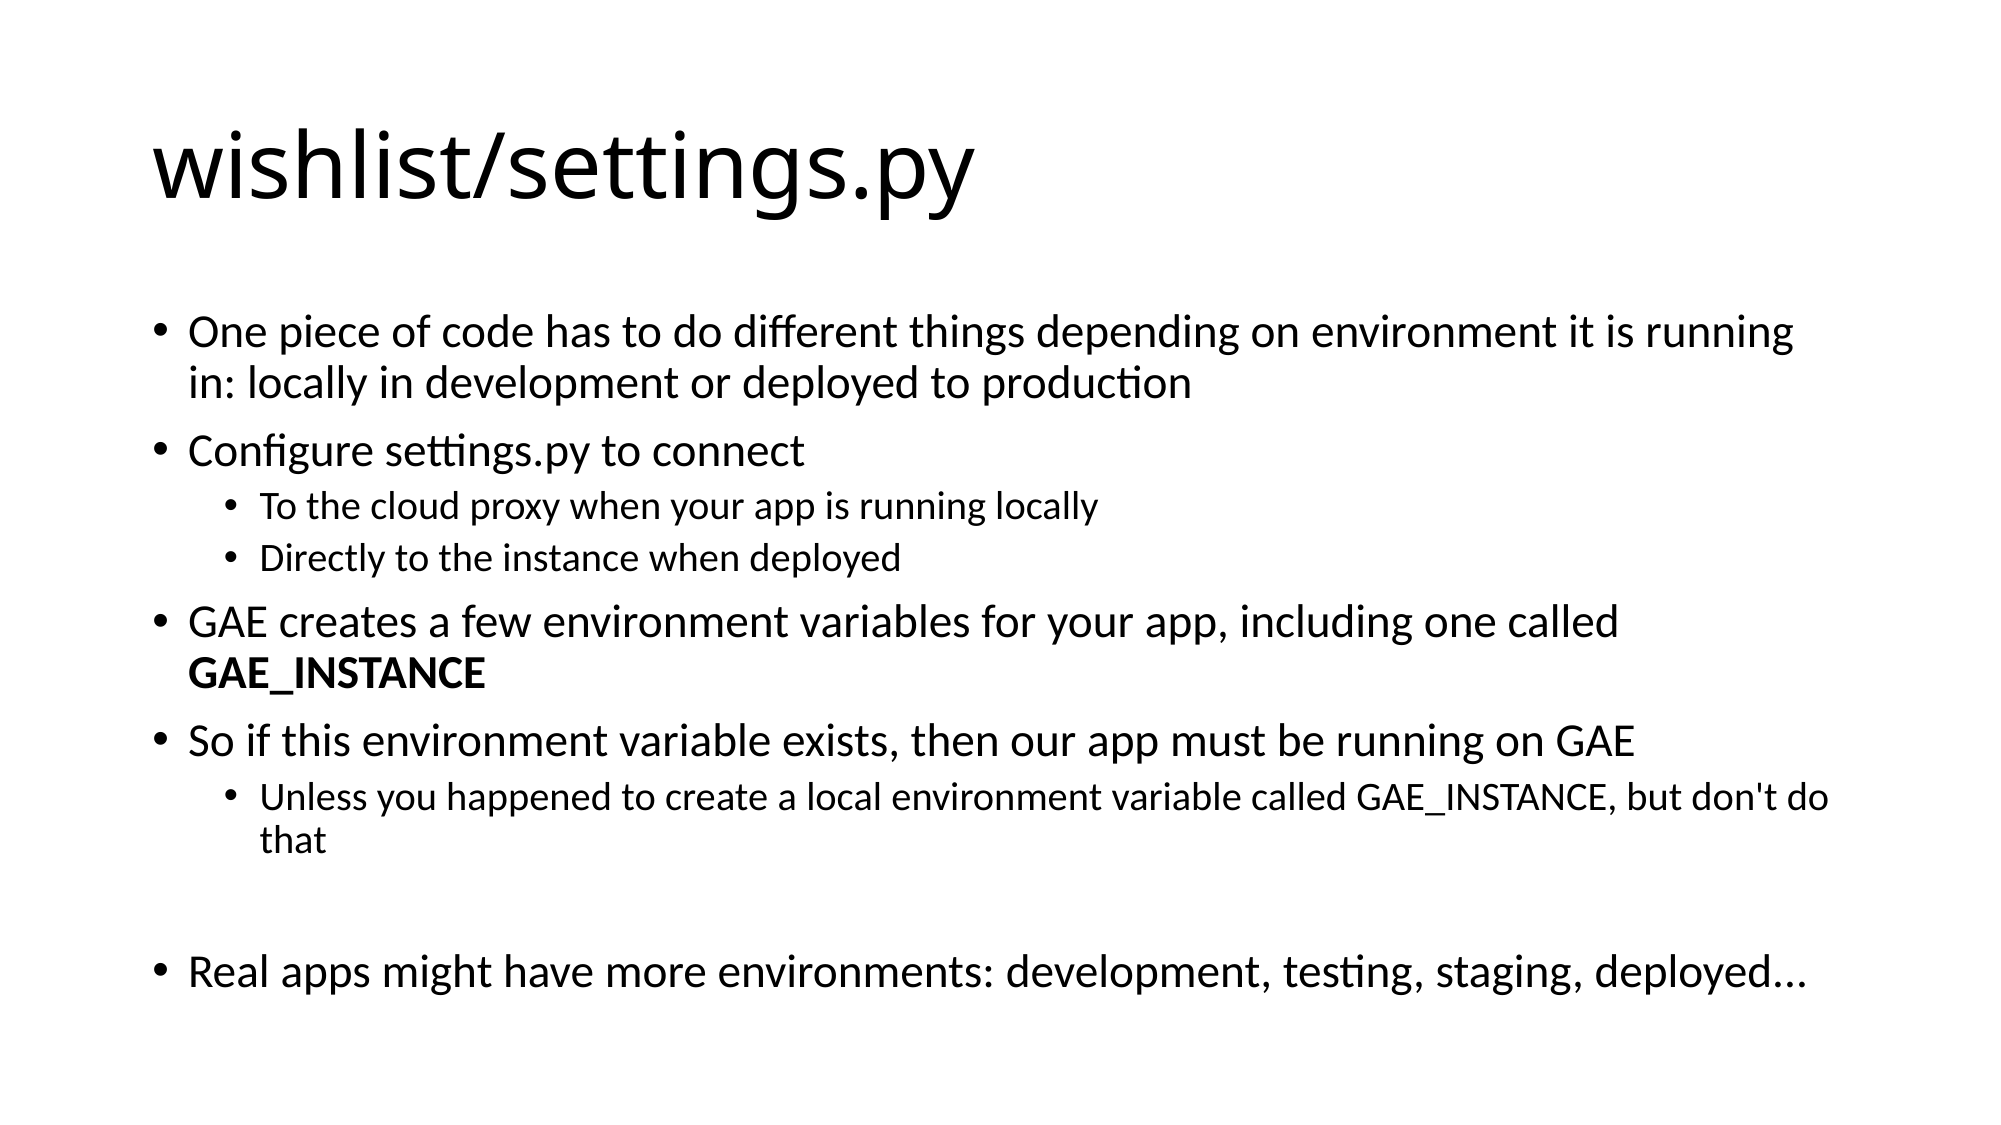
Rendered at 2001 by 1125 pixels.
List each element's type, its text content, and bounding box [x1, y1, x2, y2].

list One piece of code has to do different things depending on environment it is running in: locally in development or deployed to production Configure settings.py to connect To the cloud proxy when your app is running locally Directly to the instance when deployed GAE creates a few environment variables for your app, including one called GAE_INSTANCE So if this environment variable exists, then our app must be running on GAE Unless you happened to create a local environment variable called GAE_INSTANCE, but don't do that Real apps might have more environments: development, testing, staging, deployed... [137, 299, 1863, 1014]
title wishlist/settings.py [137, 59, 1863, 278]
